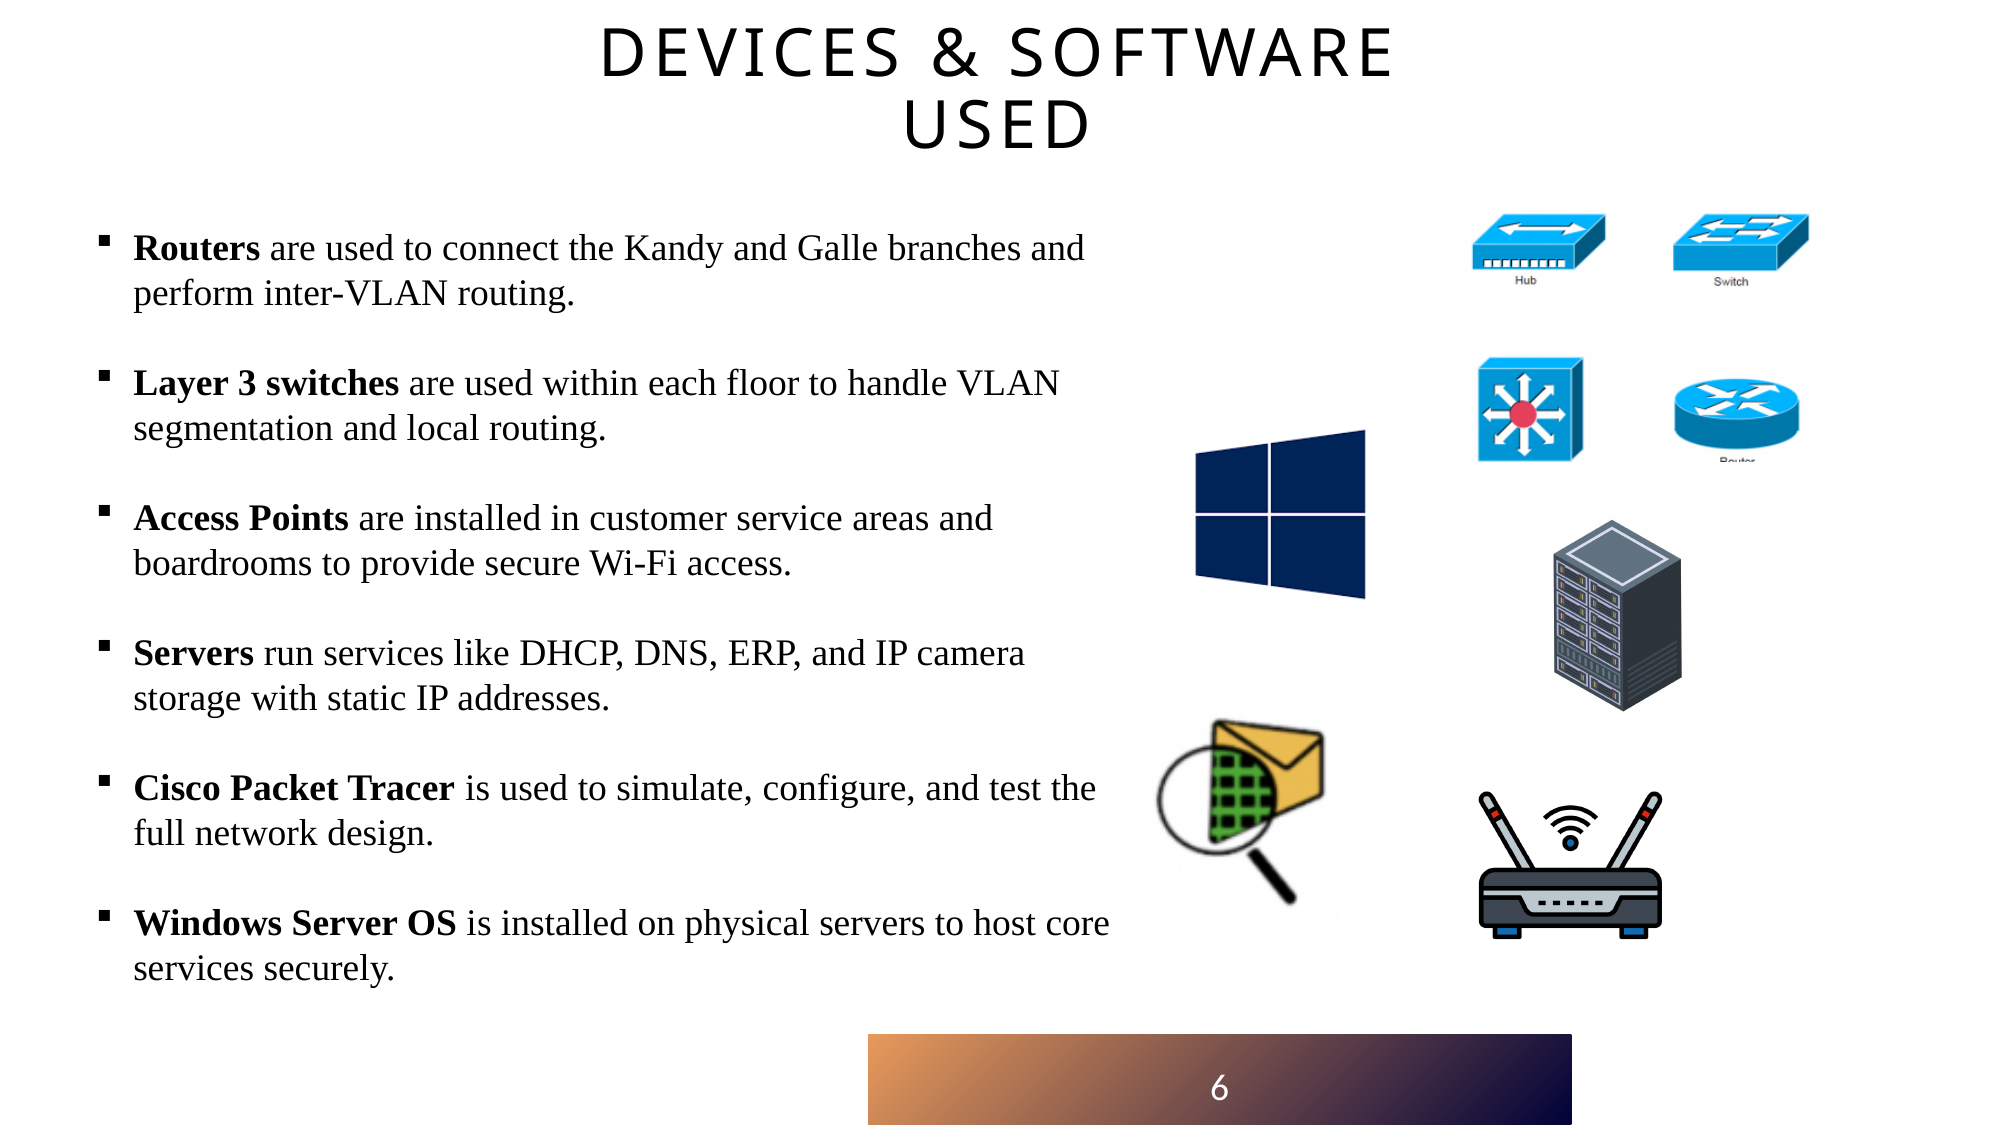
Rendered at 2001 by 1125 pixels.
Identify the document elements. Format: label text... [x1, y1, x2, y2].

picture [1463, 757, 1677, 971]
picture [1511, 509, 1725, 722]
picture [1463, 211, 1822, 463]
text_box 6 [999, 1055, 1440, 1116]
picture [1128, 413, 1433, 617]
list Routers are used to connect the Kandy and Galle branches and perform inter-VLAN routing. Layer 3 switches are used within each floor to handle VLAN segmentation and local routing. Access Points are installed in customer service areas and boardrooms to provide secure Wi-Fi access. Servers run services like DHCP, DNS, ERP, and IP camera storage with static IP addresses. Cisco Packet Tracer is used to simulate, configure, and test the full network design. Windows Server OS is installed on physical servers to host core services securely. [80, 215, 1147, 996]
title Devices & Software Used [488, 94, 1512, 375]
picture [1145, 706, 1359, 920]
